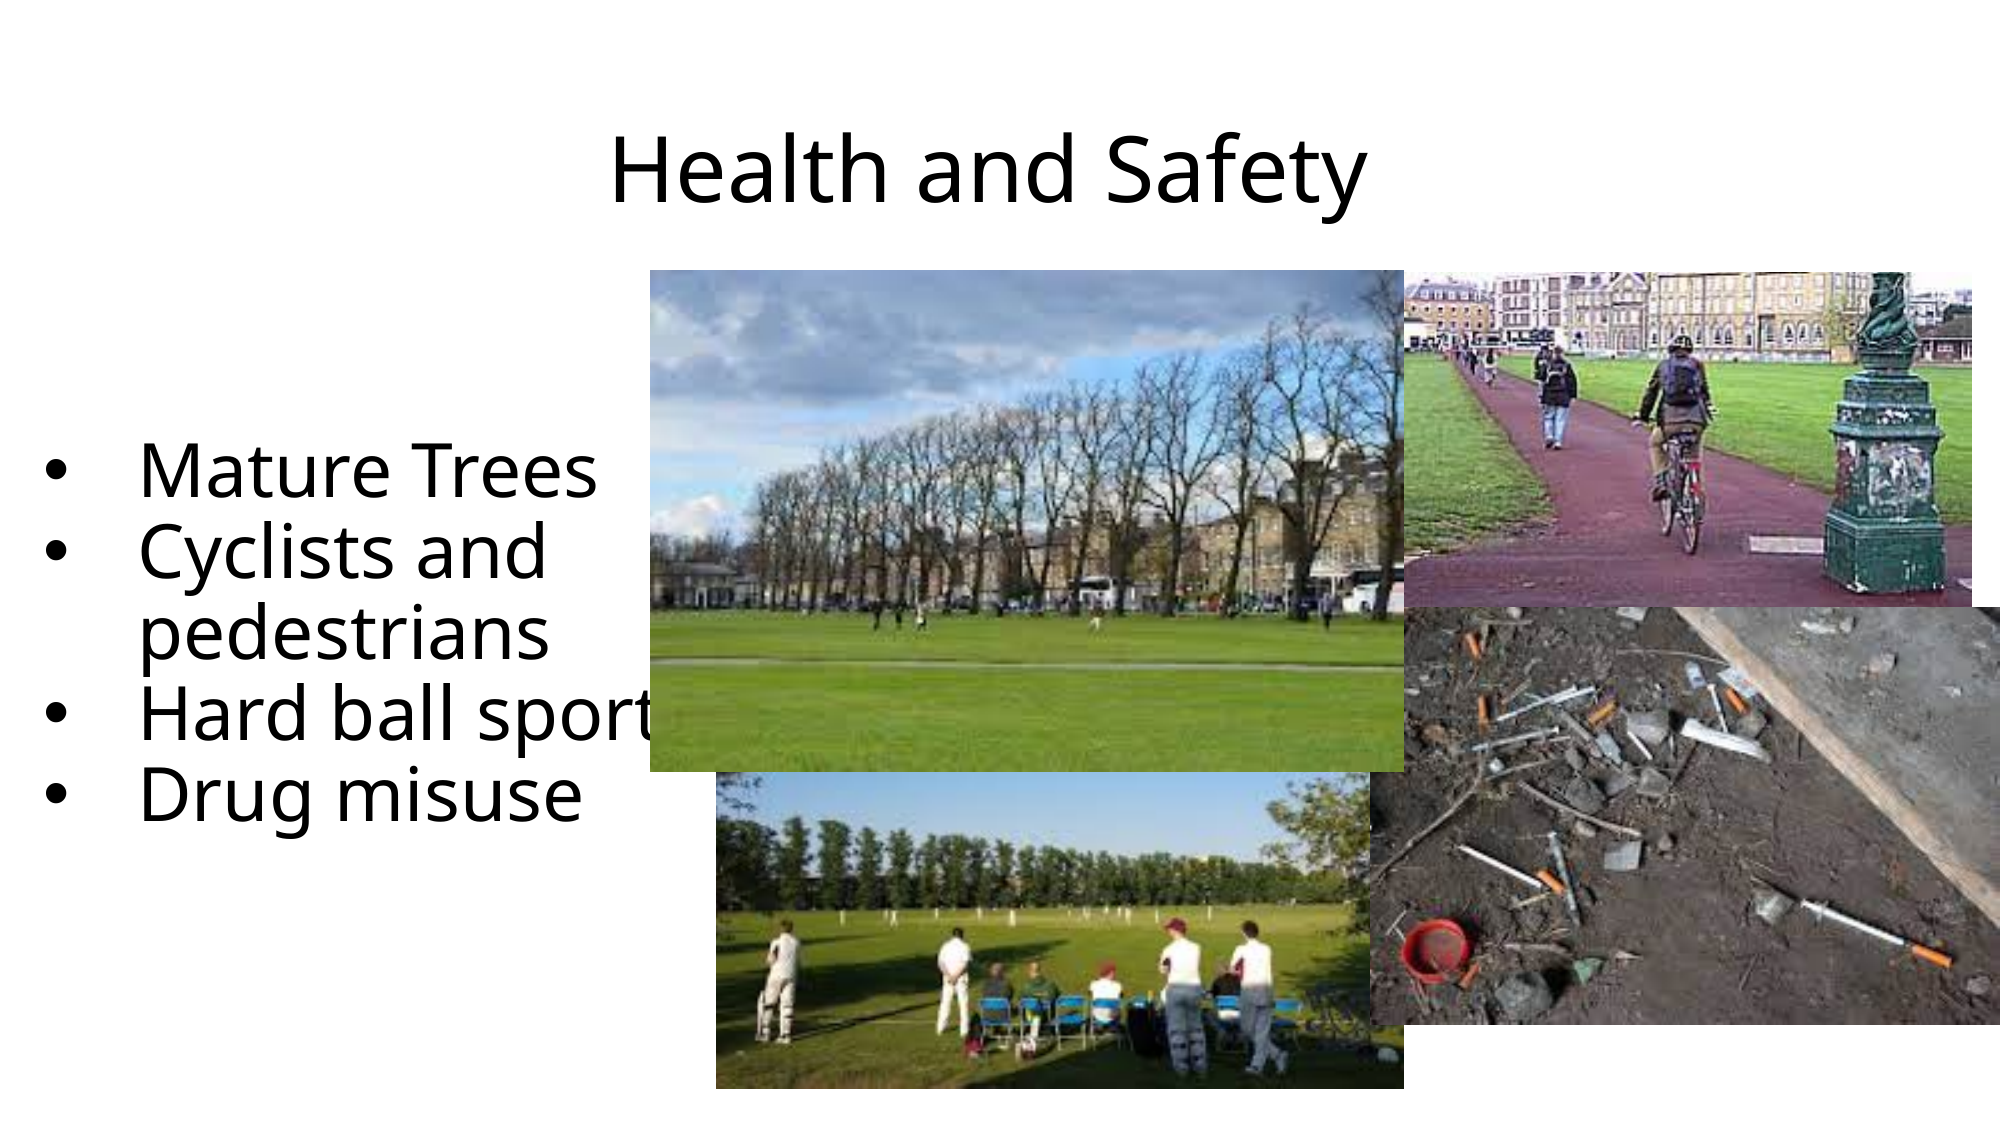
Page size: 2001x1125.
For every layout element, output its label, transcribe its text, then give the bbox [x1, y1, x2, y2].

text_box Mature Trees Cyclists and pedestrians Hard ball sports Drug misuse [28, 226, 804, 1125]
title Health and Safety [126, 64, 1852, 272]
picture [649, 270, 2000, 1089]
